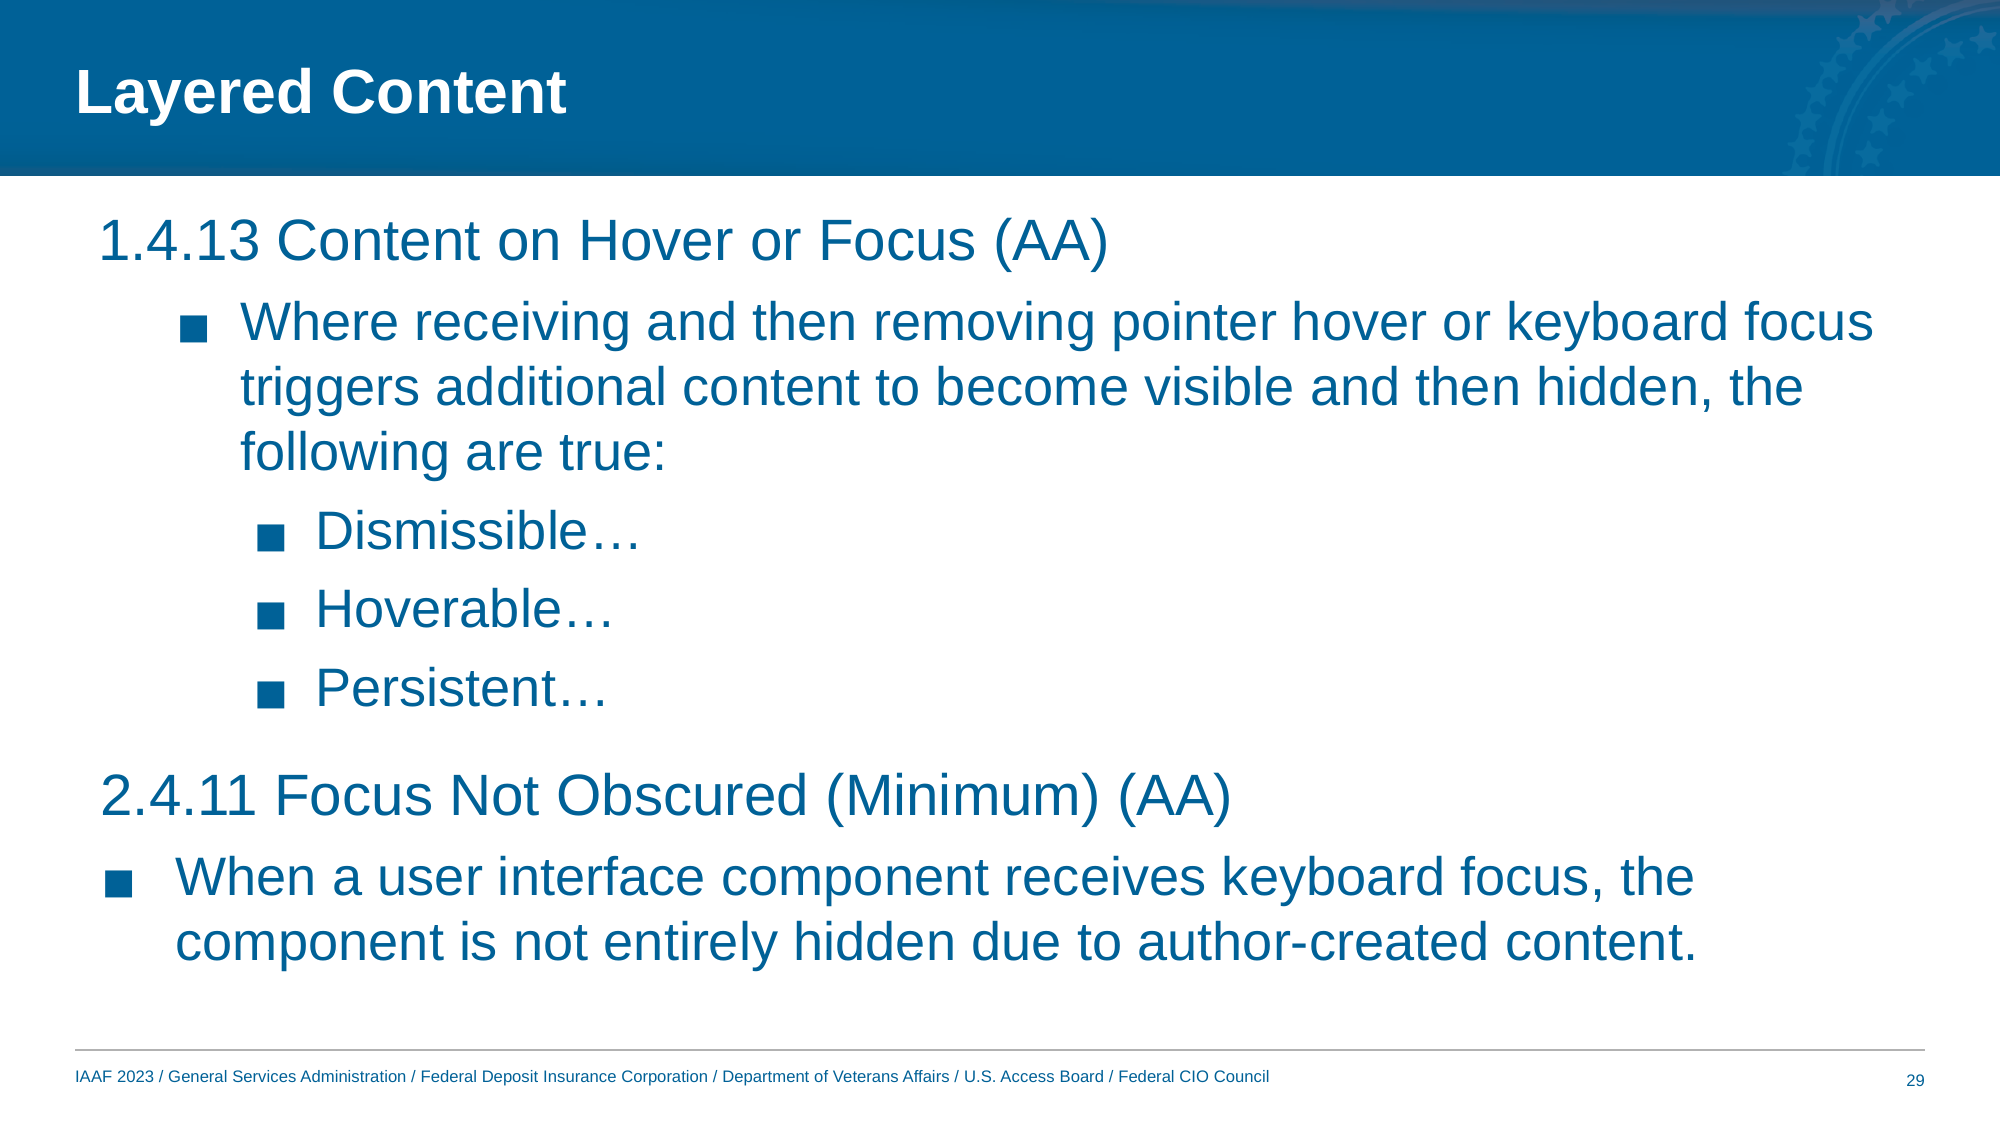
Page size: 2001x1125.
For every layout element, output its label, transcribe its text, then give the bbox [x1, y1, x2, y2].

picture [0, 168, 666, 176]
picture [0, 0, 2000, 176]
list 1.4.13 Content on Hover or Focus (AA) Where receiving and then removing pointer hover or keyboard focus triggers additional content to become visible and then hidden, the following are true: Dismissible… Hoverable… Persistent… 2.4.11 Focus Not Obscured (Minimum) (AA) When a user interface component receives keyboard focus, the component is not entirely hidden due to author-created content. [75, 194, 1925, 1073]
title Layered Content [75, 52, 1800, 128]
slide_number 29 [1880, 1065, 1925, 1095]
